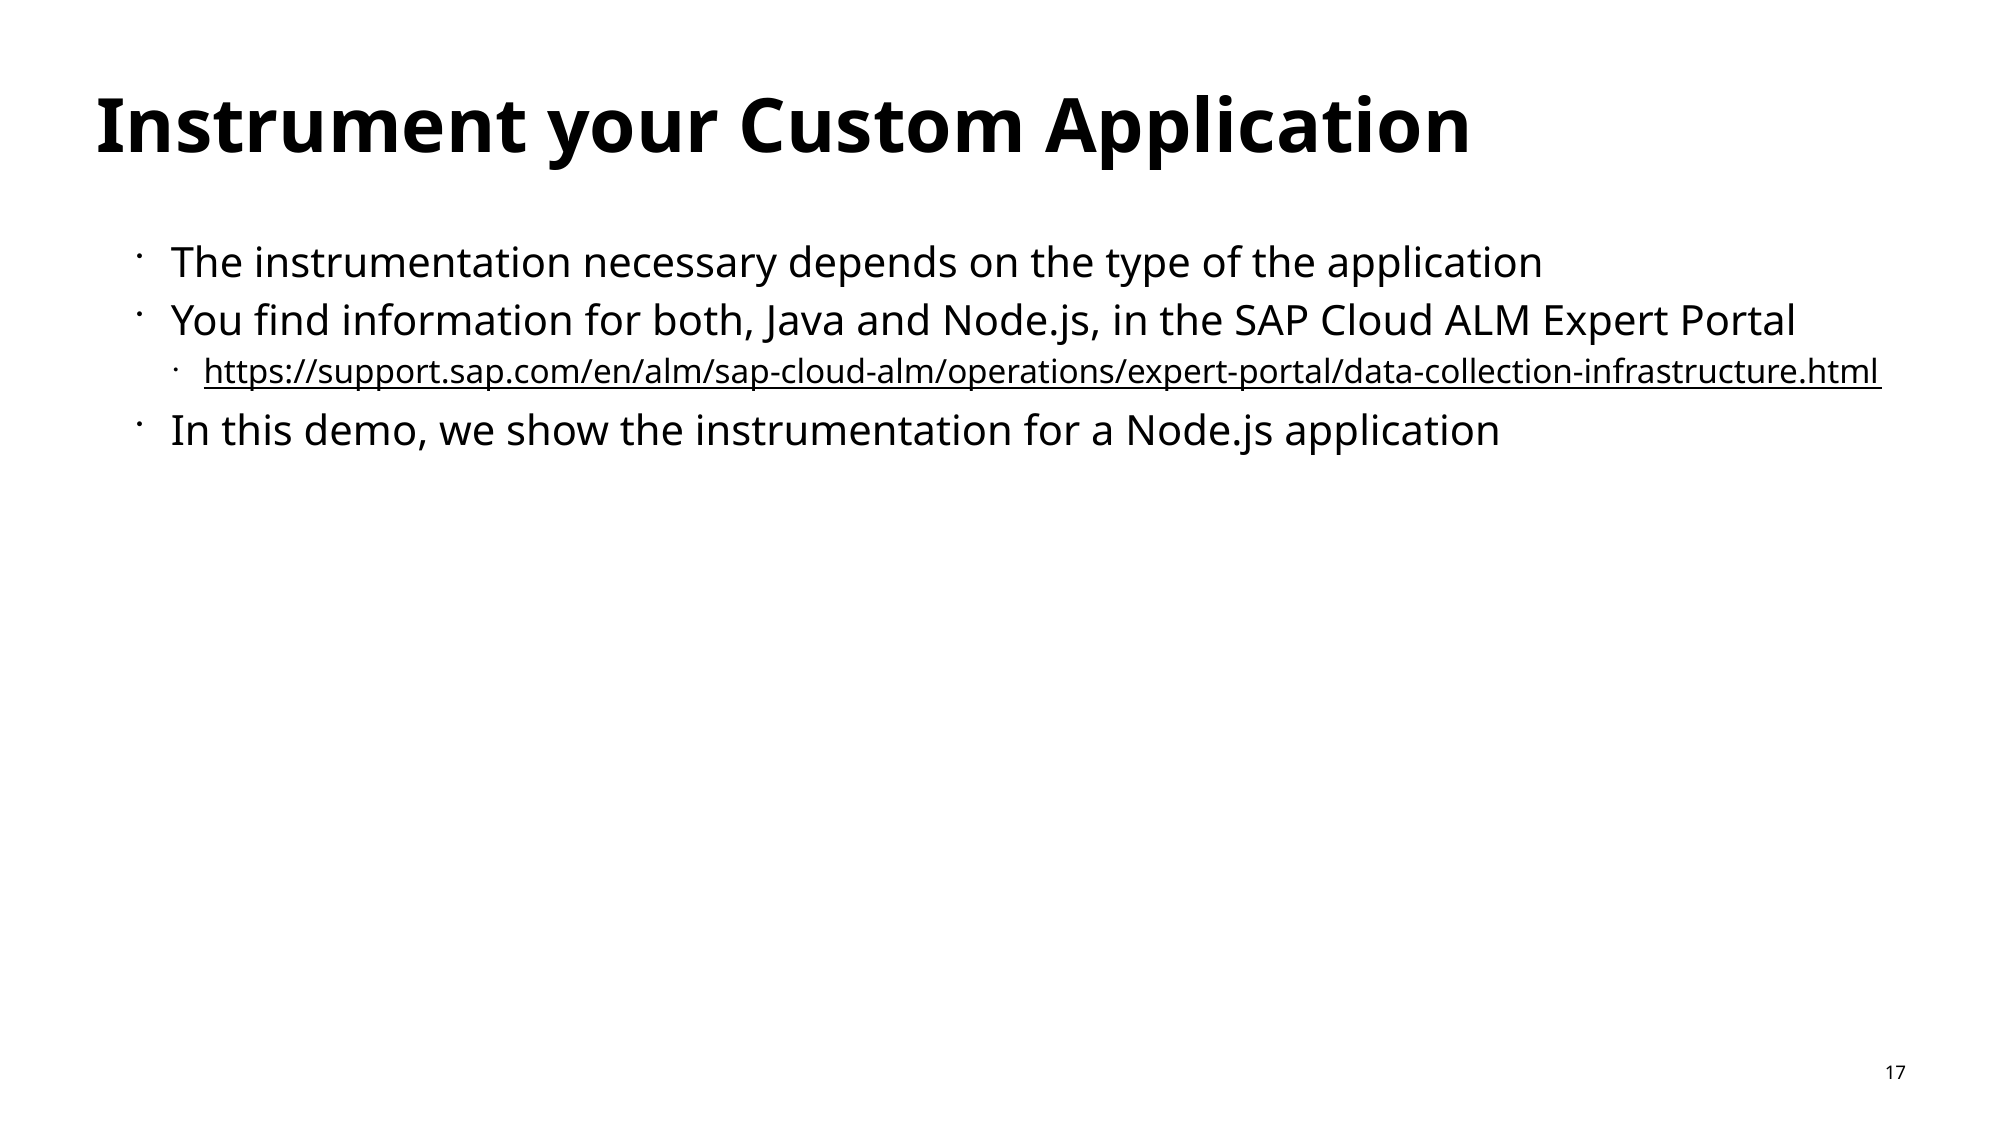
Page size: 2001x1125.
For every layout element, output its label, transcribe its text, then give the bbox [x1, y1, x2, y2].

title Instrument your Custom Application [96, 77, 1904, 168]
list The instrumentation necessary depends on the type of the application You find information for both, Java and Node.js, in the SAP Cloud ALM Expert Portal https://support.sap.com/en/alm/sap-cloud-alm/operations/expert-portal/data-collection-infrastructure.html In this demo, we show the instrumentation for a Node.js application [95, 235, 1903, 504]
